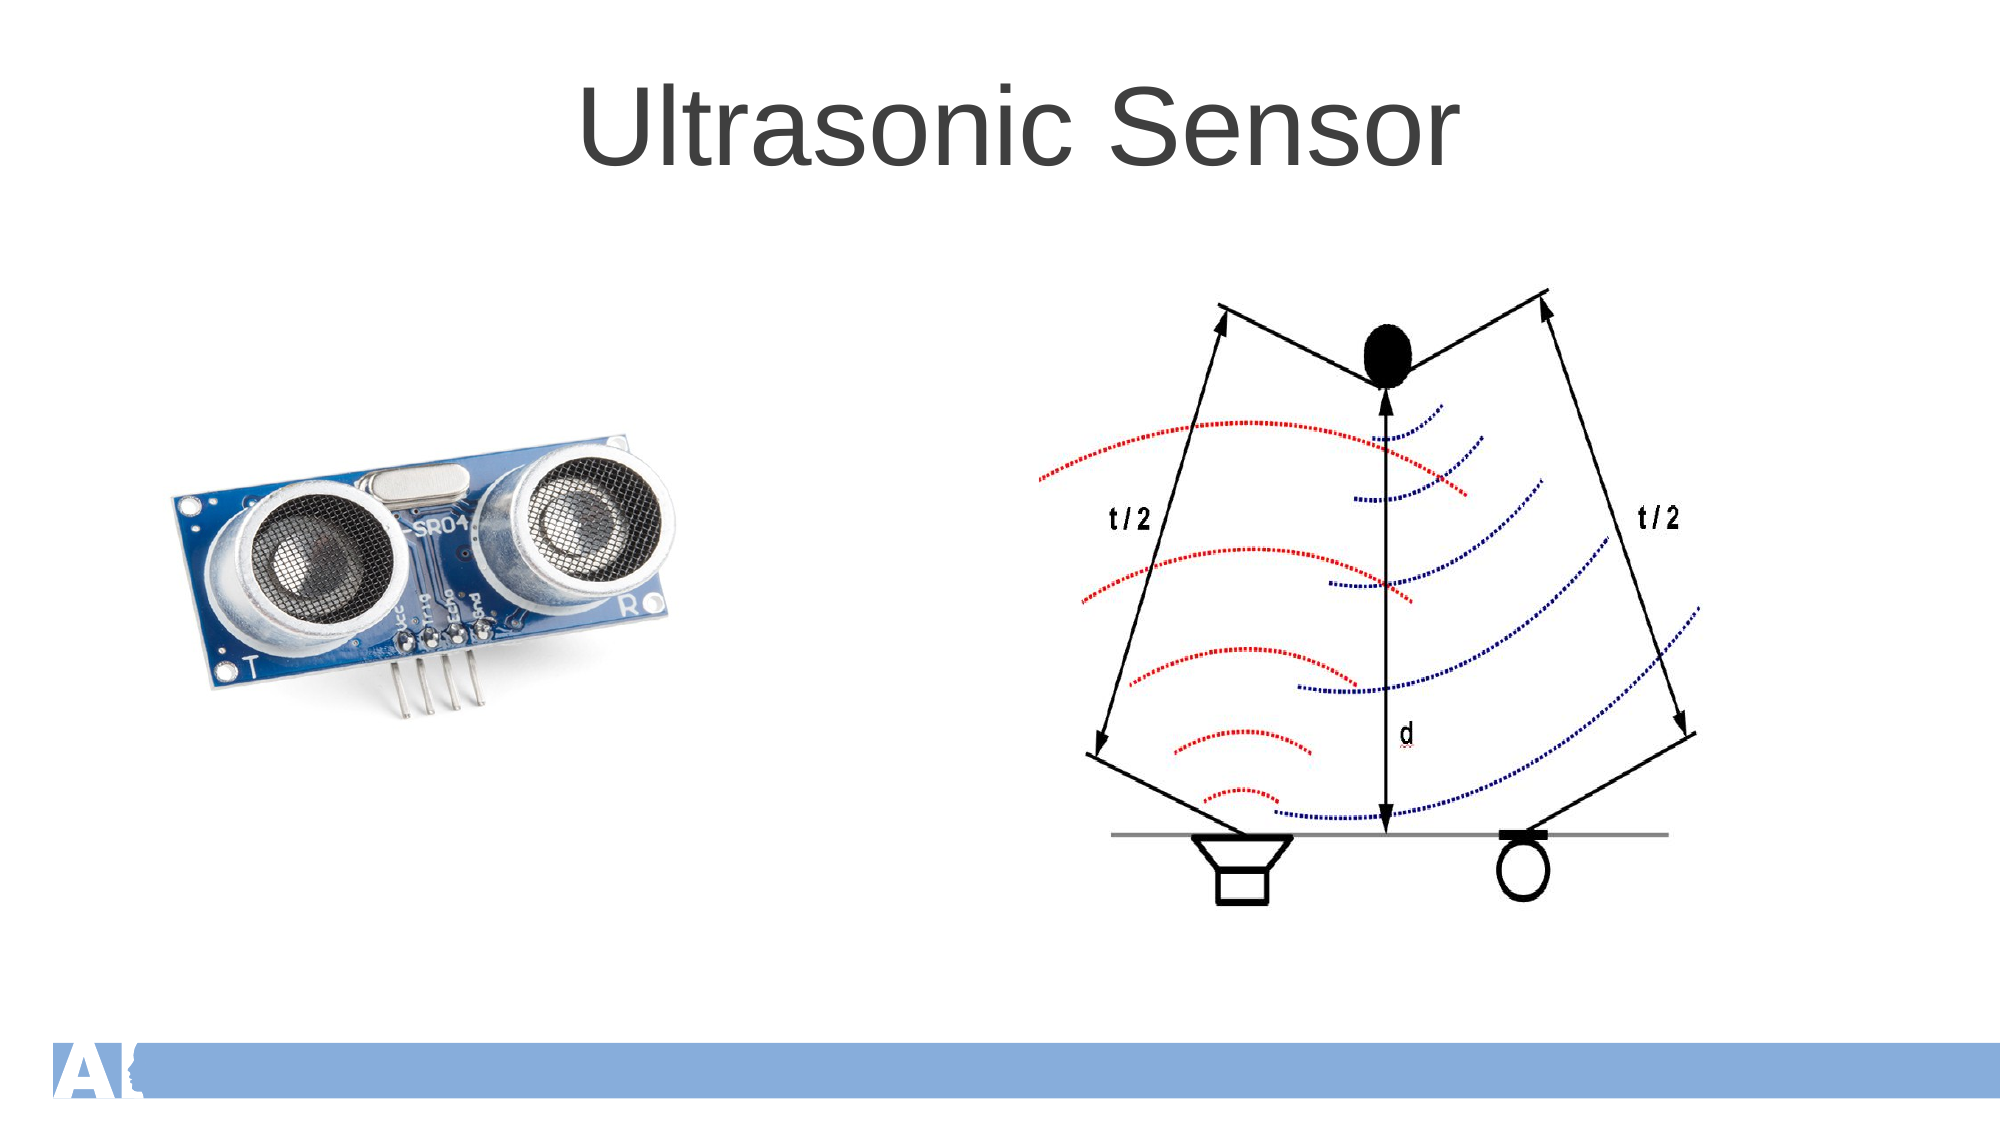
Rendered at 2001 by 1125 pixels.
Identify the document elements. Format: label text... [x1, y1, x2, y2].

list Ultrasonic Sensor [0, 55, 2000, 186]
picture [148, 346, 686, 824]
picture [1024, 266, 1721, 934]
